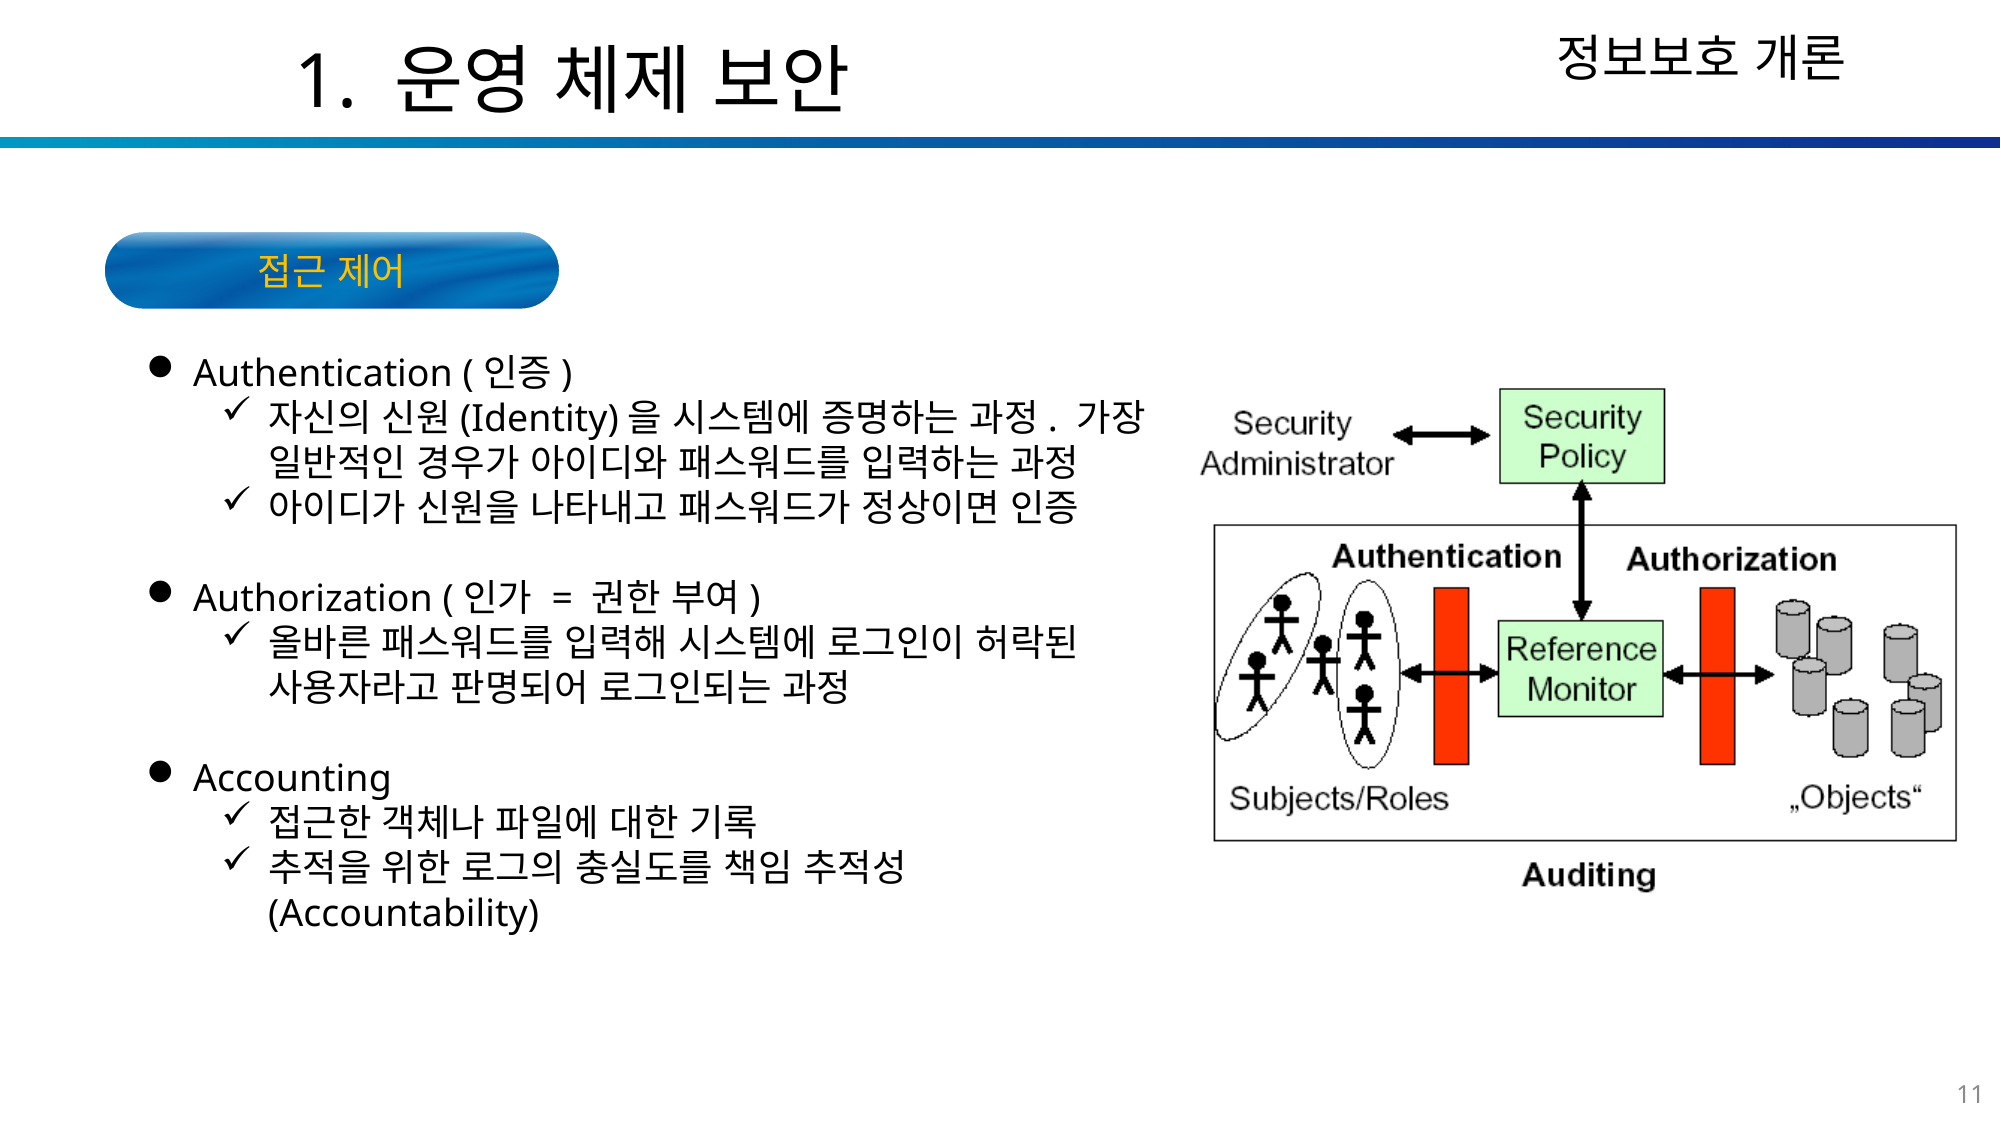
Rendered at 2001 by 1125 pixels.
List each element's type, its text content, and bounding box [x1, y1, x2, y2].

text_box Authentication (인증) 자신의 신원(Identity)을 시스템에 증명하는 과정. 가장 일반적인 경우가 아이디와 패스워드를 입력하는 과정 아이디가 신원을 나타내고 패스워드가 정상이면 인증 Authorization (인가 = 권한 부여) 올바른 패스워드를 입력해 시스템에 로그인이 허락된 사용자라고 판명되어 로그인되는 과정 Accounting 접근한 객체나 파일에 대한 기록 추적을 위한 로그의 충실도를 책임 추적성(Accountability) [131, 341, 1188, 986]
text_box 1. 운영 체제 보안 [259, 25, 1721, 175]
slide_number 11 [1533, 1065, 2000, 1125]
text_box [103, 226, 561, 315]
picture [1721, 137, 2000, 148]
picture [1187, 381, 1981, 894]
